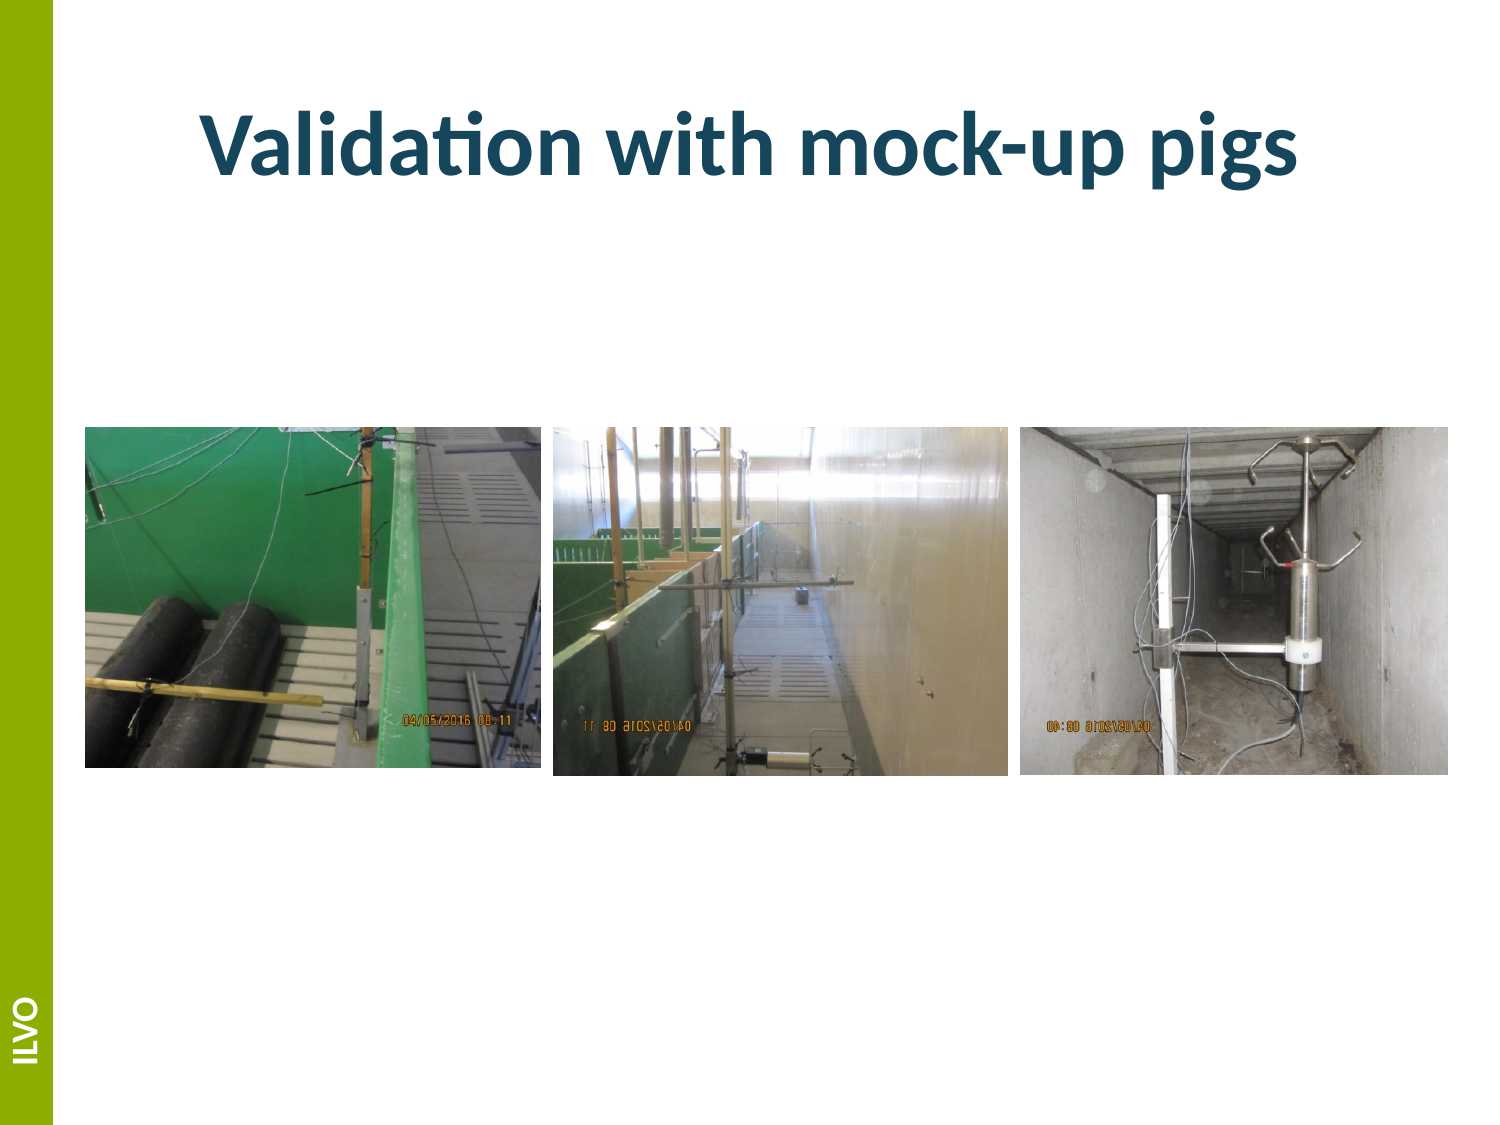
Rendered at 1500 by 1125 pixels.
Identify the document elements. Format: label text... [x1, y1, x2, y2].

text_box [85, 426, 1448, 776]
title Validation with mock-up pigs [75, 45, 1425, 233]
